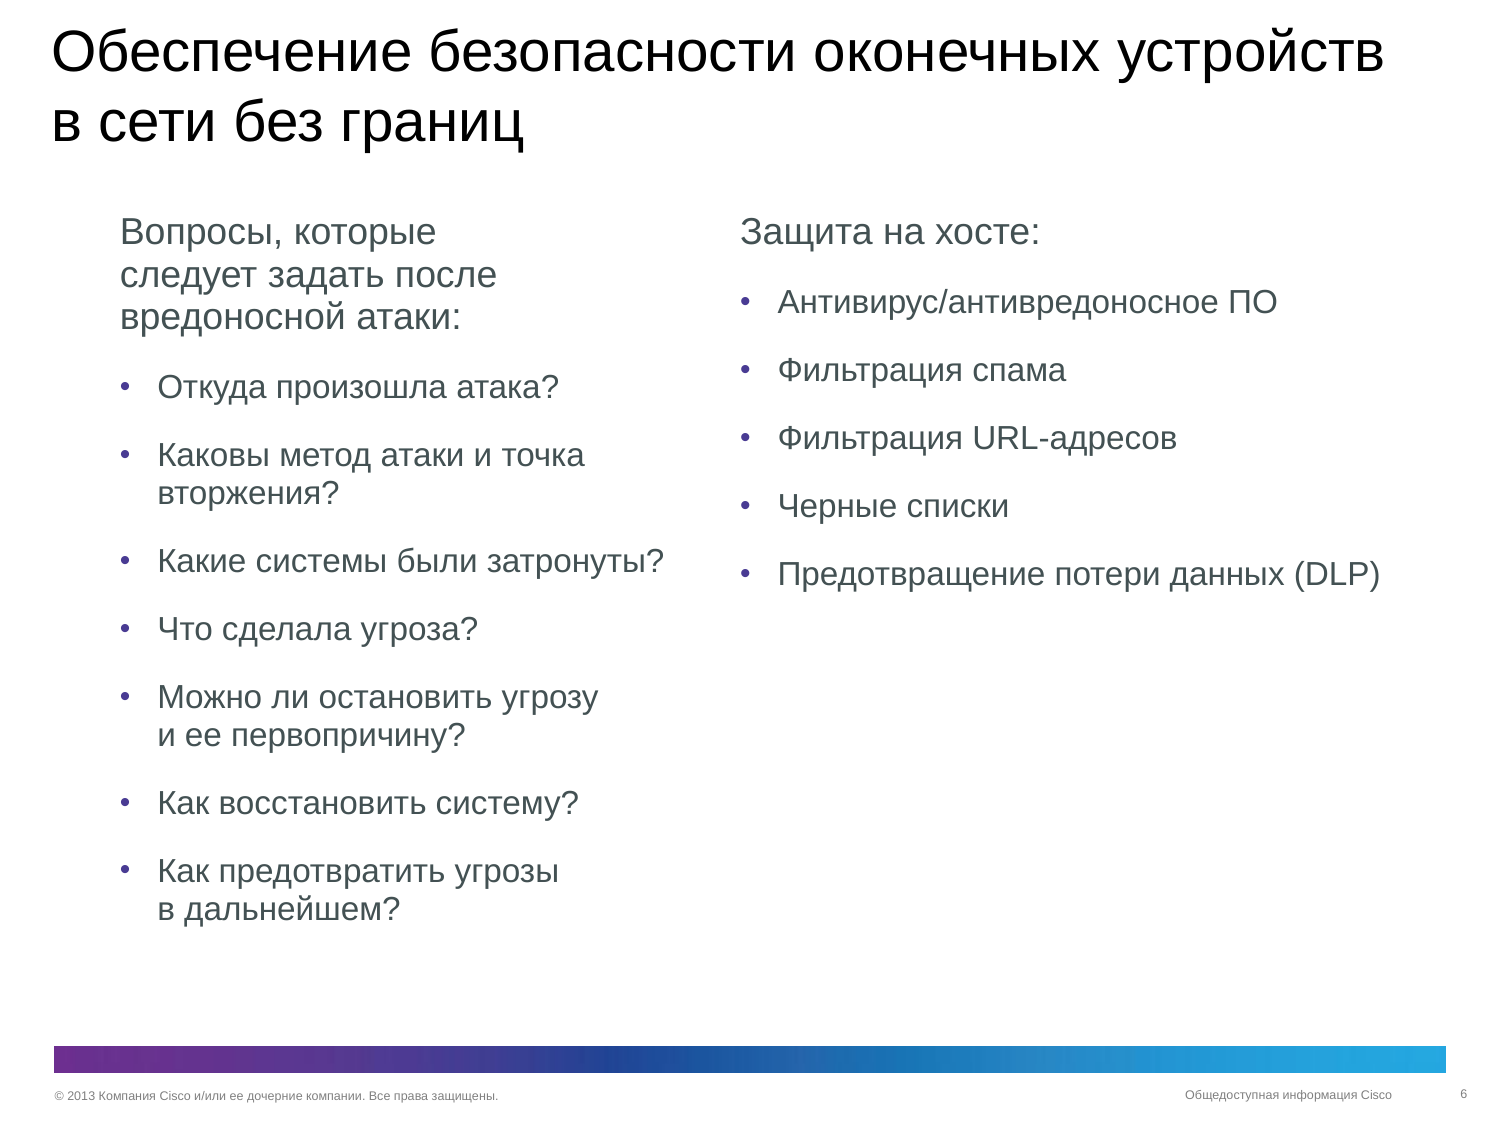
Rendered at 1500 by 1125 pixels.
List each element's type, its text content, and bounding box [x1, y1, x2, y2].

picture [54, 1046, 1446, 1073]
title Обеспечение безопасности оконечных устройств в сети без границ [37, 23, 1447, 161]
text_box Вопросы, которые следует задать после вредоносной атаки: Откуда произошла атака? Каковы метод атаки и точка вторжения? Какие системы были затронуты? Что сделала угроза? Можно ли остановить угрозу и ее первопричину? Как восстановить систему? Как предотвратить угрозы в дальнейшем? [104, 202, 691, 914]
text_box Защита на хосте: Антивирус/антивредоносное ПО Фильтрация спама Фильтрация URL-адресов Черные списки Предотвращение потери данных (DLP) [725, 202, 1402, 914]
